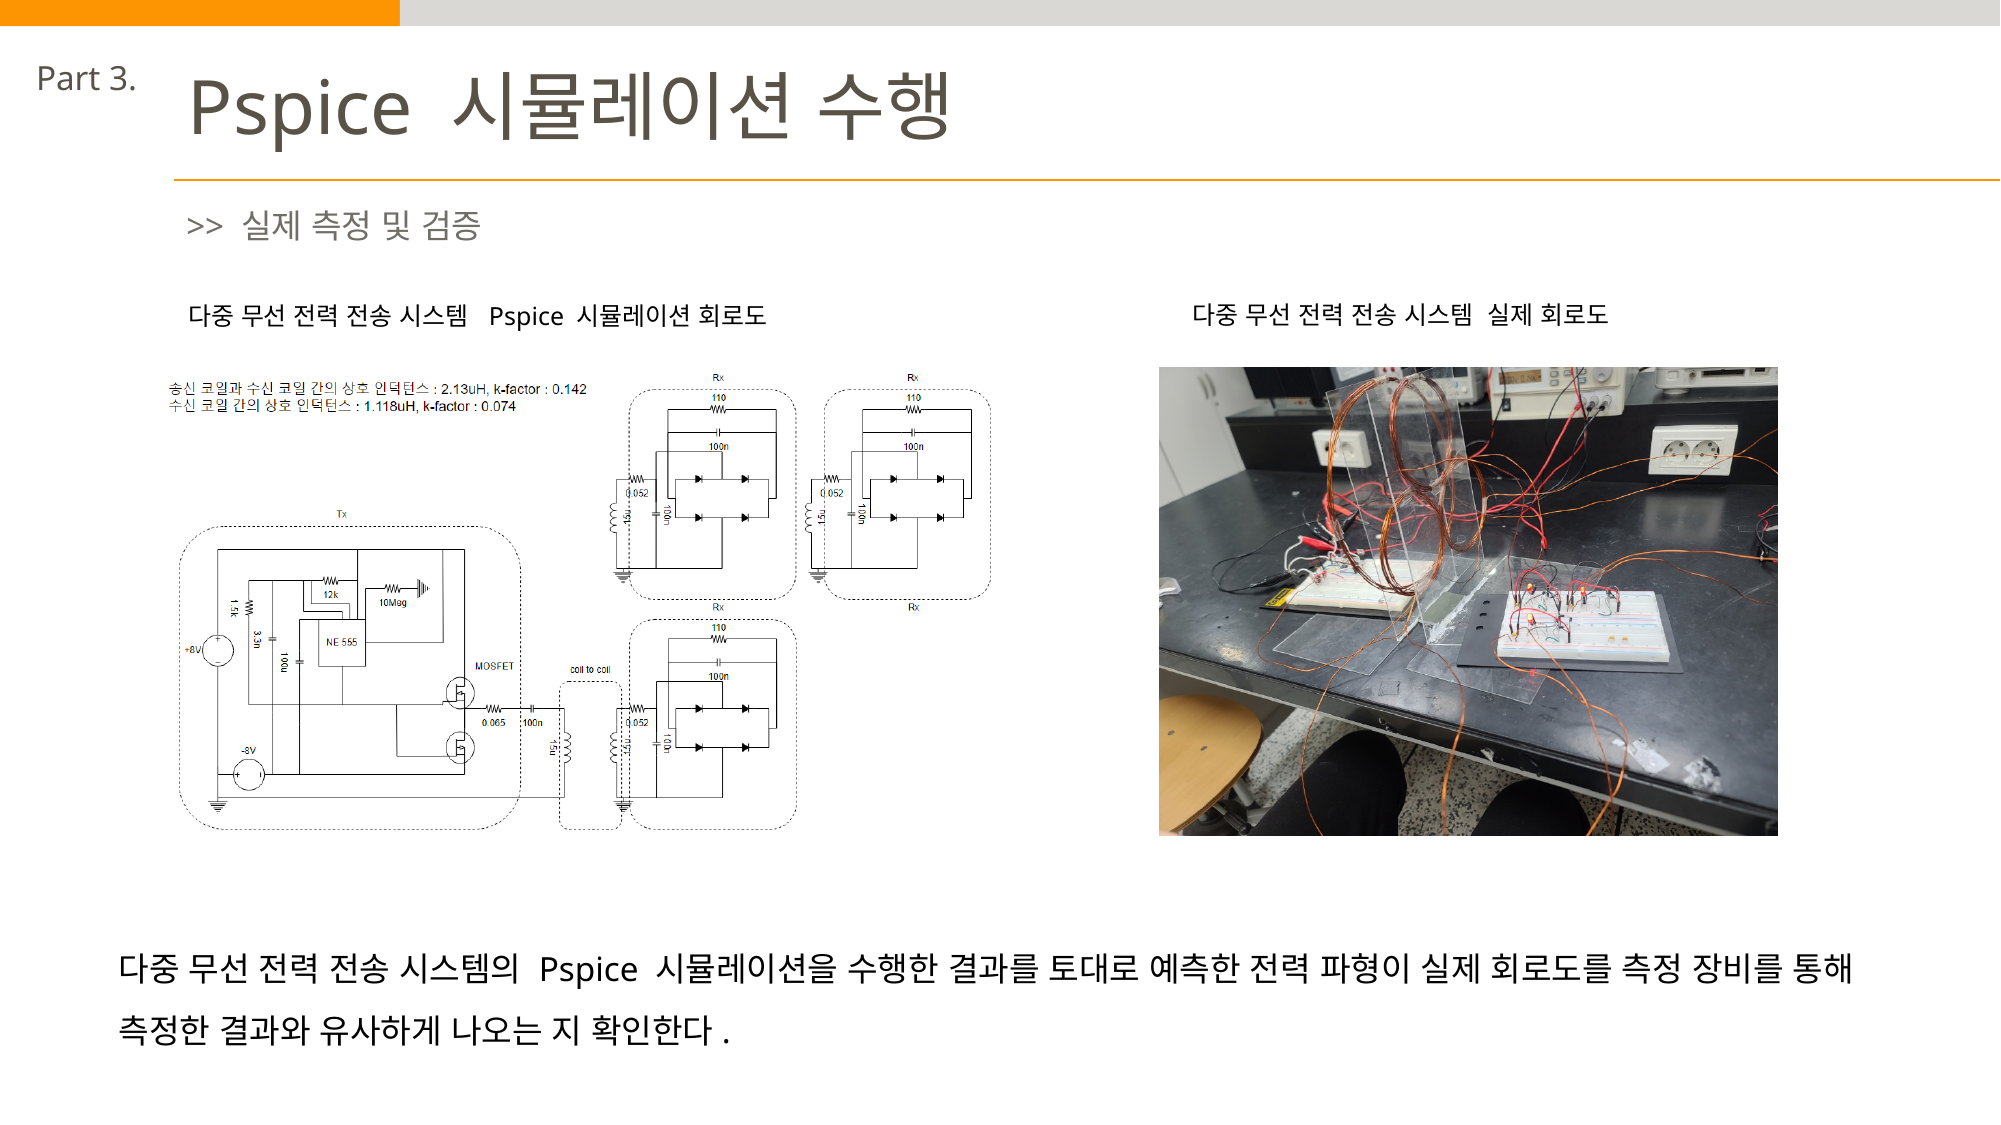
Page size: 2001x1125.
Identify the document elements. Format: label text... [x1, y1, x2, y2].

text_box >> 실제 측정 및 검증 [171, 197, 1687, 252]
text_box [1599, 0, 2000, 27]
text_box [1199, 0, 1599, 27]
text_box [399, 0, 799, 27]
text_box 다중 무선 전력 전송 시스템 Pspice 시뮬레이션 회로도 [173, 293, 783, 338]
text_box 다중 무선 전력 전송 시스템의 Pspice 시뮬레이션을 수행한 결과를 토대로 예측한 전력 파형이 실제 회로도를 측정 장비를 통해 측정한 결과와 유사하게 나오는 지 확인한다. [103, 918, 1941, 1058]
text_box 다중 무선 전력 전송 시스템 실제 회로도 [1178, 291, 1625, 337]
text_box [799, 0, 1199, 27]
picture [1159, 367, 1778, 836]
text_box Part 3. [21, 49, 153, 105]
text_box [0, 0, 399, 27]
text_box Pspice 시뮬레이션 수행 [173, 52, 991, 158]
picture [162, 372, 1001, 837]
